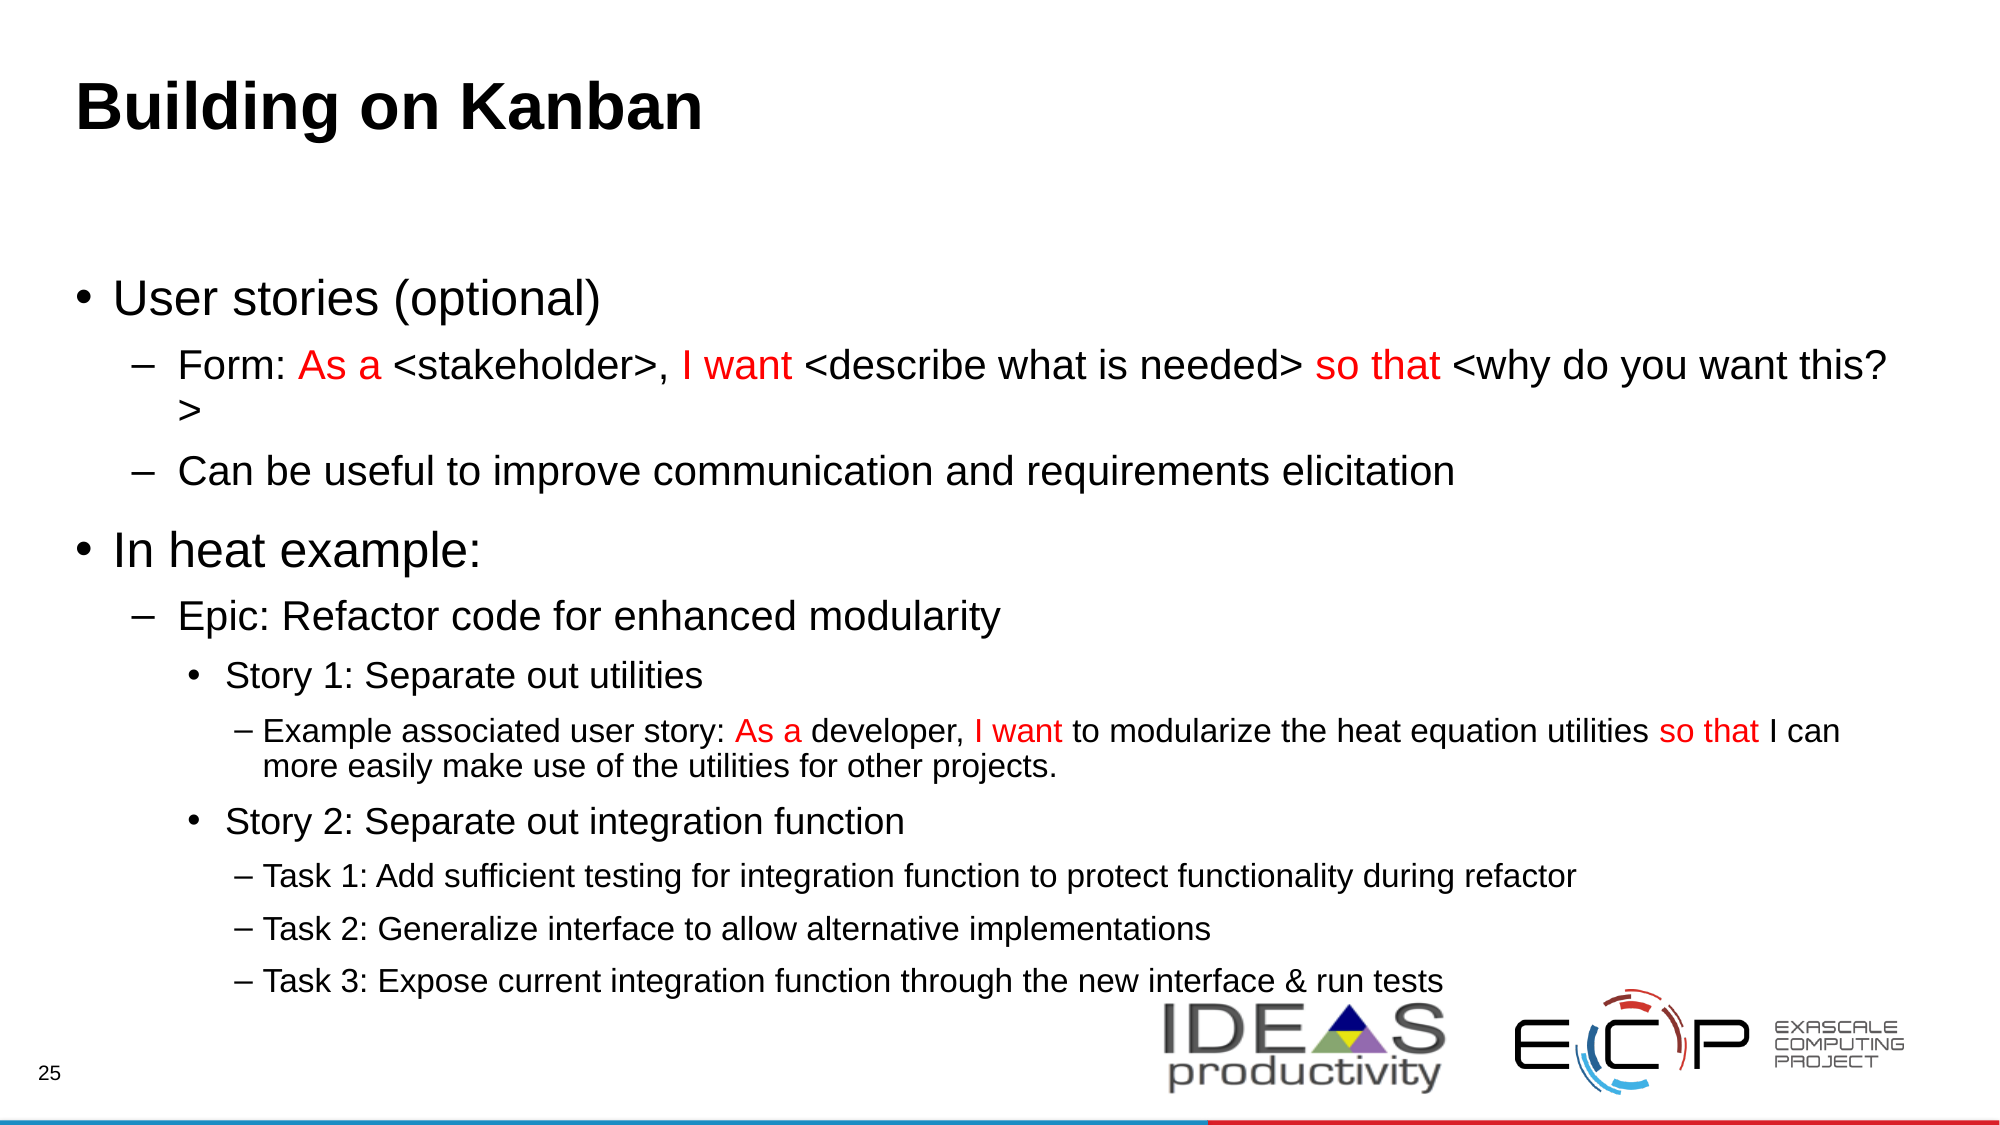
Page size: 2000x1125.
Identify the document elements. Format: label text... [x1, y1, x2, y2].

list User stories (optional) Form: As a <stakeholder>, I want <describe what is needed> so that <why do you want this?> Can be useful to improve communication and requirements elicitation In heat example: Epic: Refactor code for enhanced modularity Story 1: Separate out utilities Example associated user story: As a developer, I want to modularize the heat equation utilities so that I can more easily make use of the utilities for other projects. Story 2: Separate out integration function Task 1: Add sufficient testing for integration function to protect functionality during refactor Task 2: Generalize interface to allow alternative implementations Task 3: Expose current integration function through the new interface & run tests [59, 264, 1926, 930]
picture [1152, 995, 1456, 1101]
picture [1515, 989, 1904, 1095]
title Building on Kanban [59, 67, 1926, 152]
